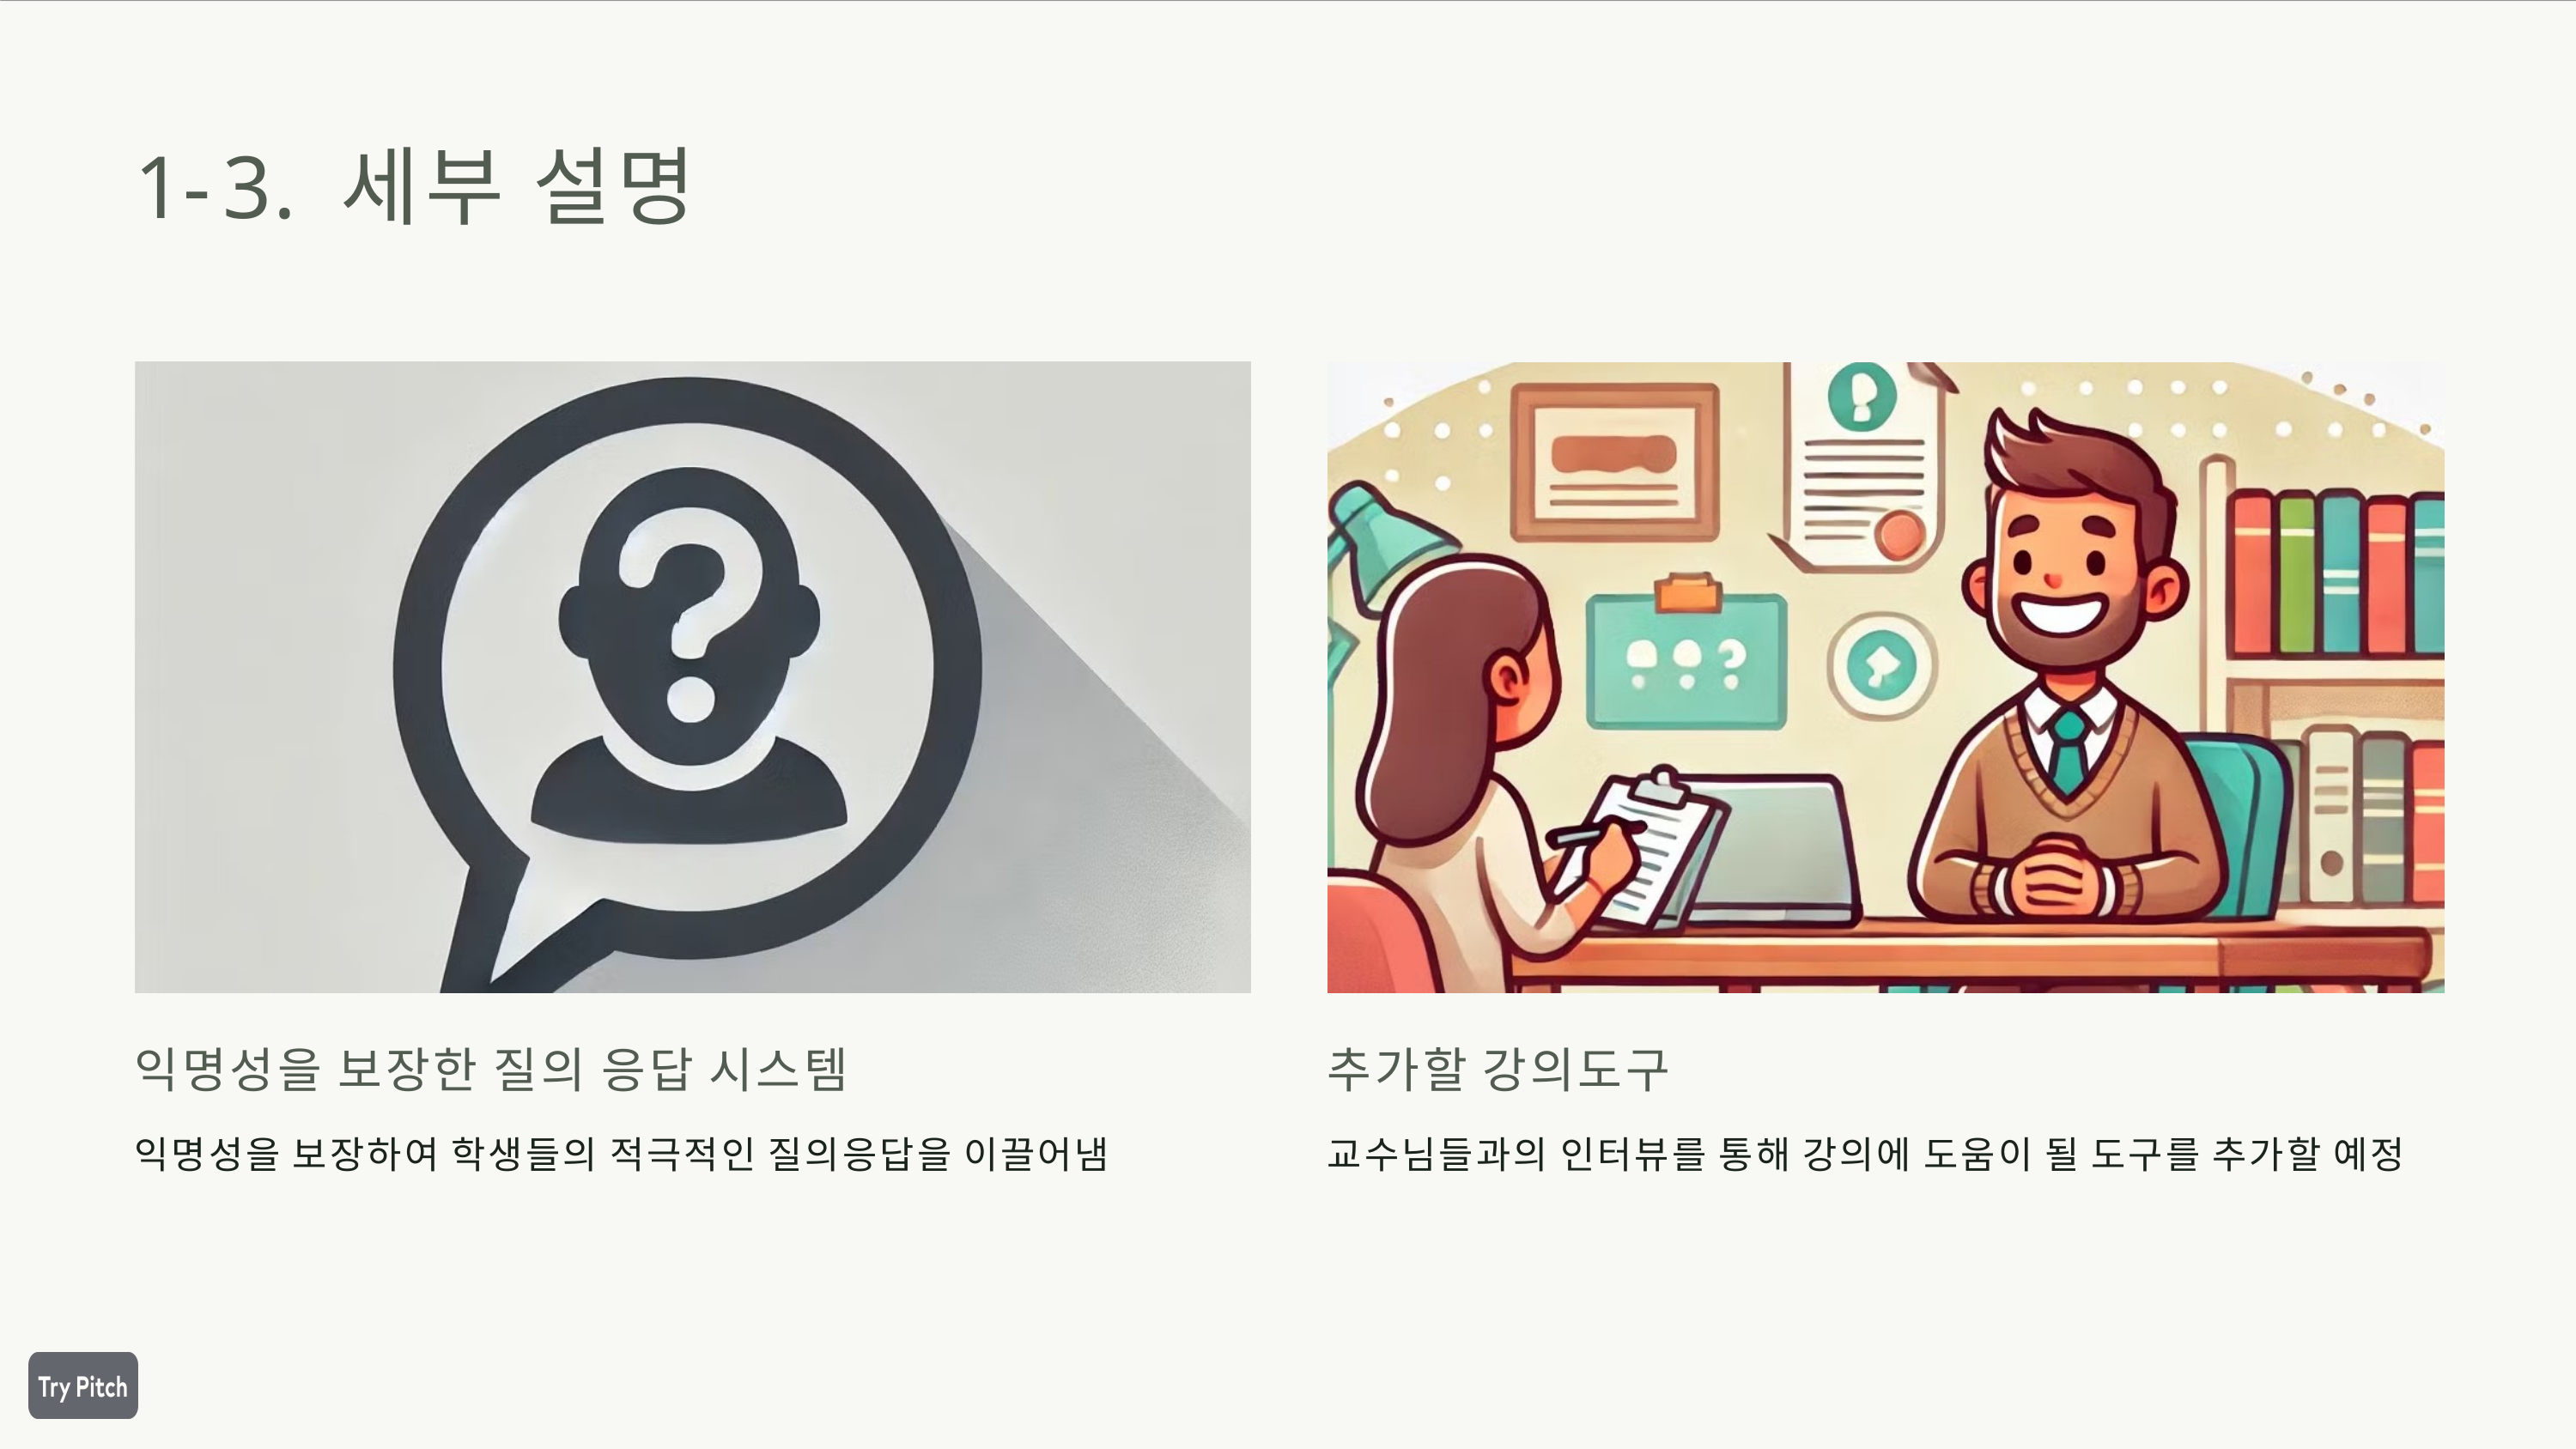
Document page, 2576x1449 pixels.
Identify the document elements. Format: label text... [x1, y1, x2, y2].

title 1-3. 세부 설명 [131, 130, 2445, 375]
text_box 추가할 강의도구 교수님들과의 인터뷰를 통해 강의에 도움이 될 도구를 추가할 예정 [1325, 1037, 2428, 1177]
text_box 익명성을 보장한 질의 응답 시스템 익명성을 보장하여 학생들의 적극적인 질의응답을 이끌어냄 [132, 1037, 1128, 1177]
picture [0, 0, 2576, 1449]
